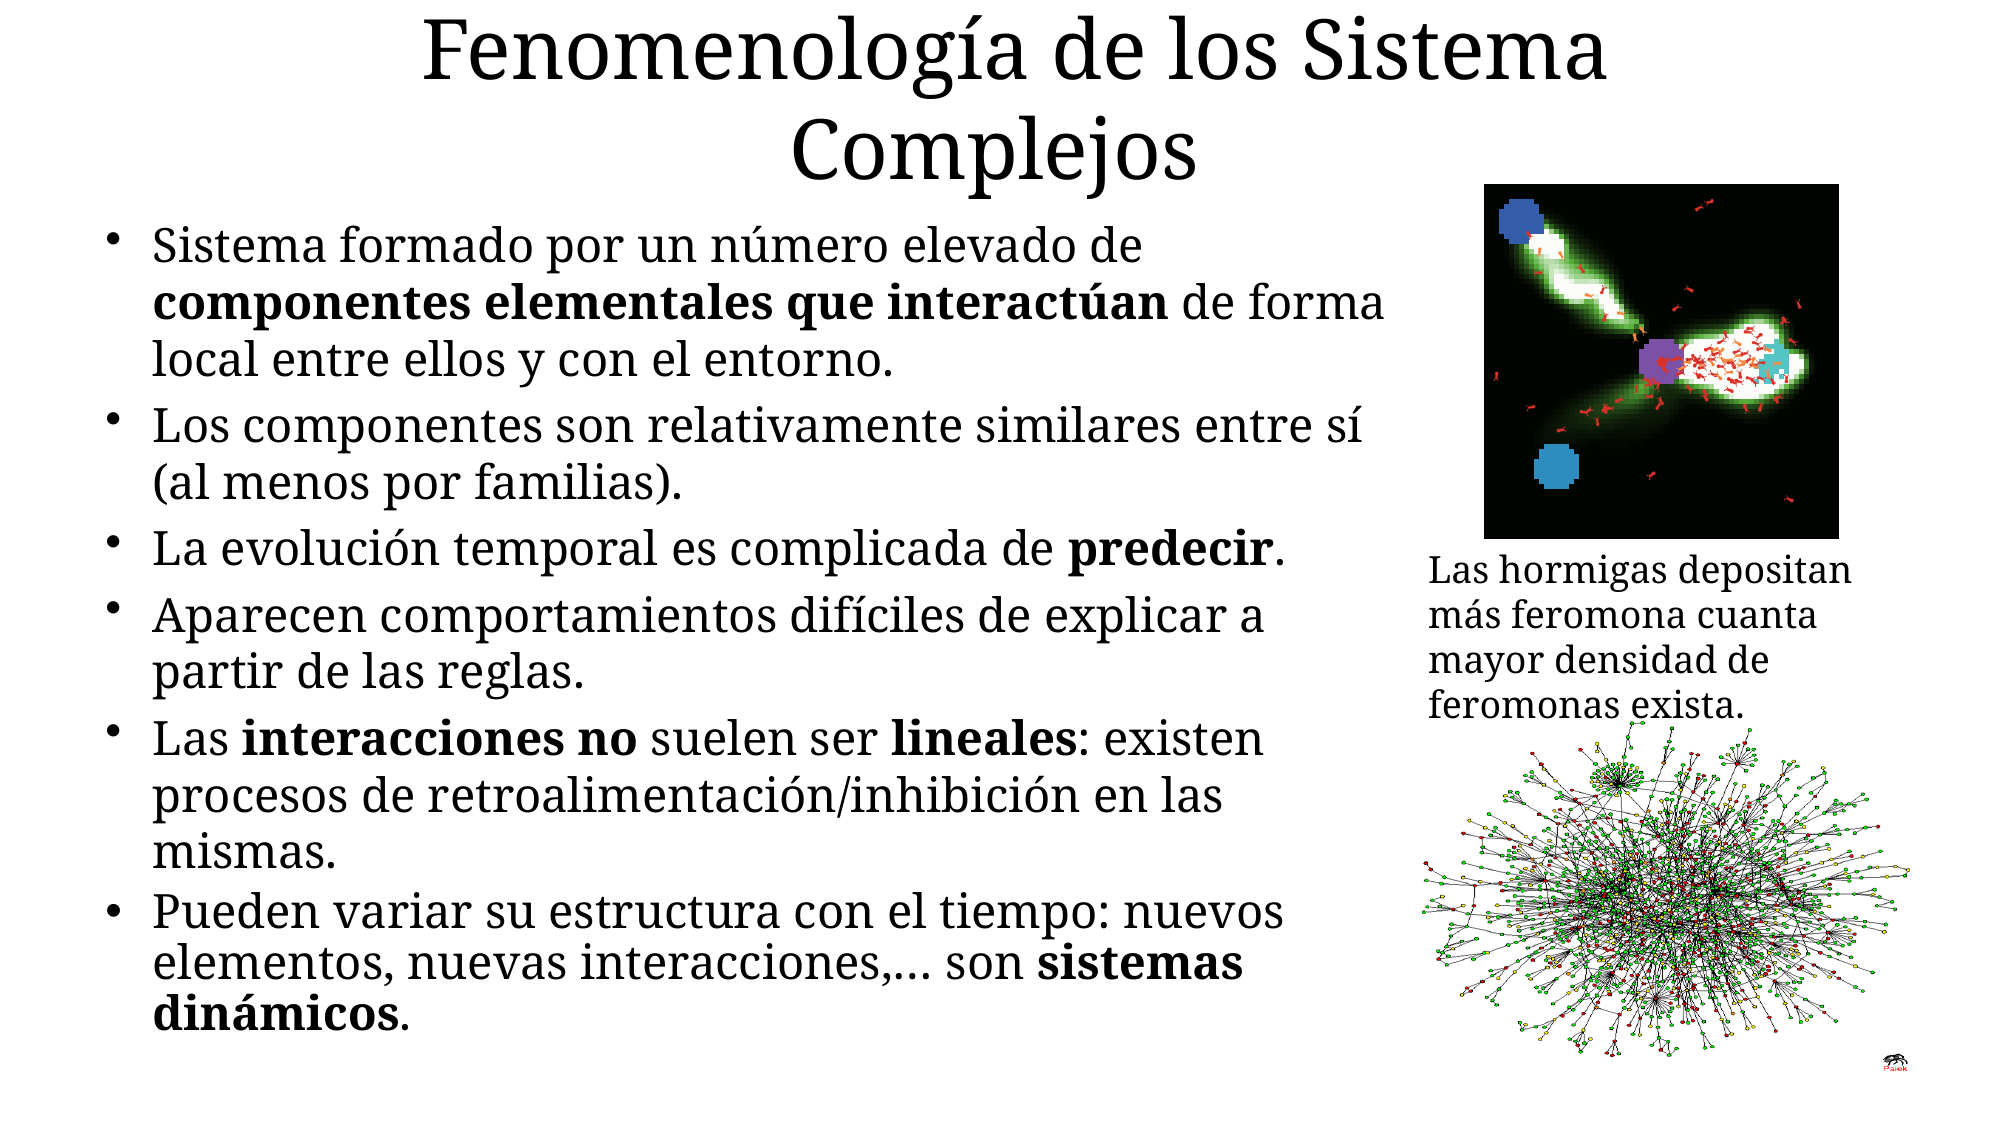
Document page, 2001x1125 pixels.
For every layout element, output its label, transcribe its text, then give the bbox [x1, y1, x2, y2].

text_box Las hormigas depositan más feromona cuanta mayor densidad de feromonas exista. [1413, 538, 1910, 734]
picture [1420, 715, 1910, 1071]
title Fenomenología de los Sistema Complejos [279, 7, 1709, 185]
picture [1484, 184, 1839, 540]
list Sistema formado por un número elevado de componentes elementales que interactúan de forma local entre ellos y con el entorno. Los componentes son relativamente similares entre sí (al menos por familias). La evolución temporal es complicada de predecir. Aparecen comportamientos difíciles de explicar a partir de las reglas. Las interacciones no suelen ser lineales: existen procesos de retroalimentación/inhibición en las mismas. Pueden variar su estructura con el tiempo: nuevos elementos, nuevas interacciones,… son sistemas dinámicos. [90, 208, 1414, 1071]
